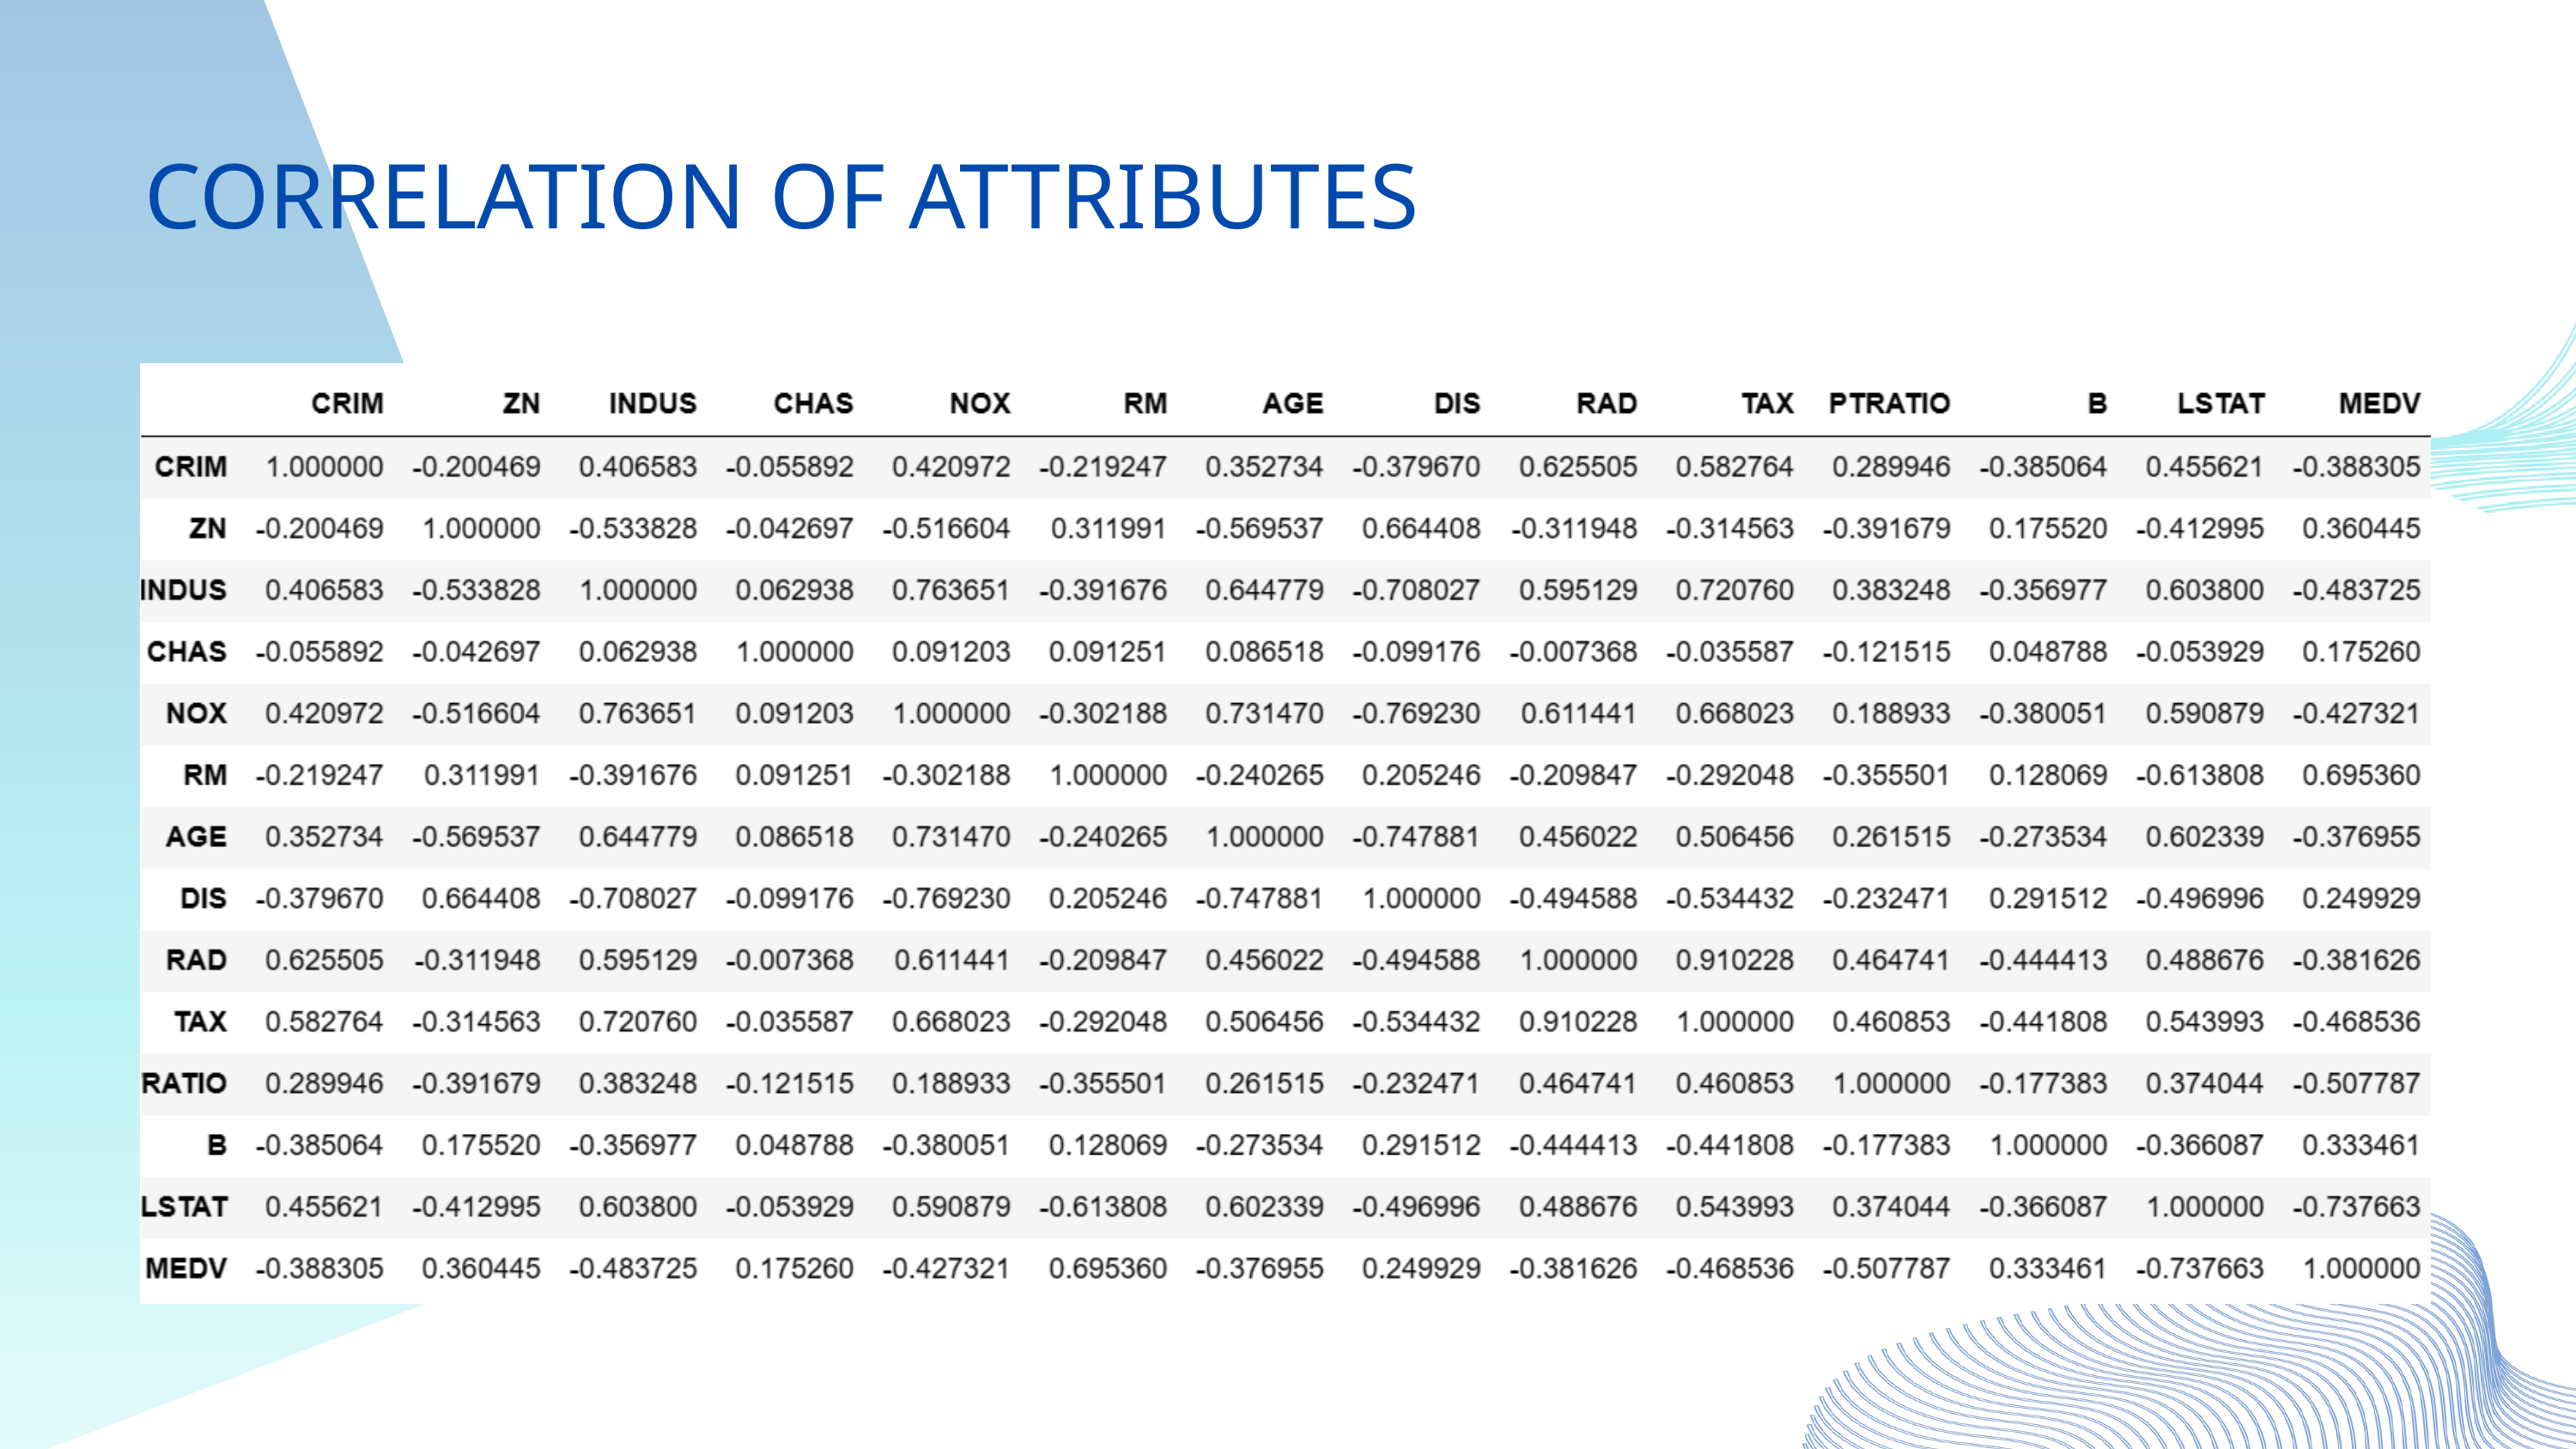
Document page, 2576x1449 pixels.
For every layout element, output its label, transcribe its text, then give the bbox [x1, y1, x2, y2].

text_box [140, 363, 2432, 1304]
text_box [1525, 1143, 2576, 1449]
text_box [0, 0, 425, 1449]
text_box CORRELATION OF ATTRIBUTES [144, 156, 1560, 247]
text_box [1771, 0, 2576, 555]
